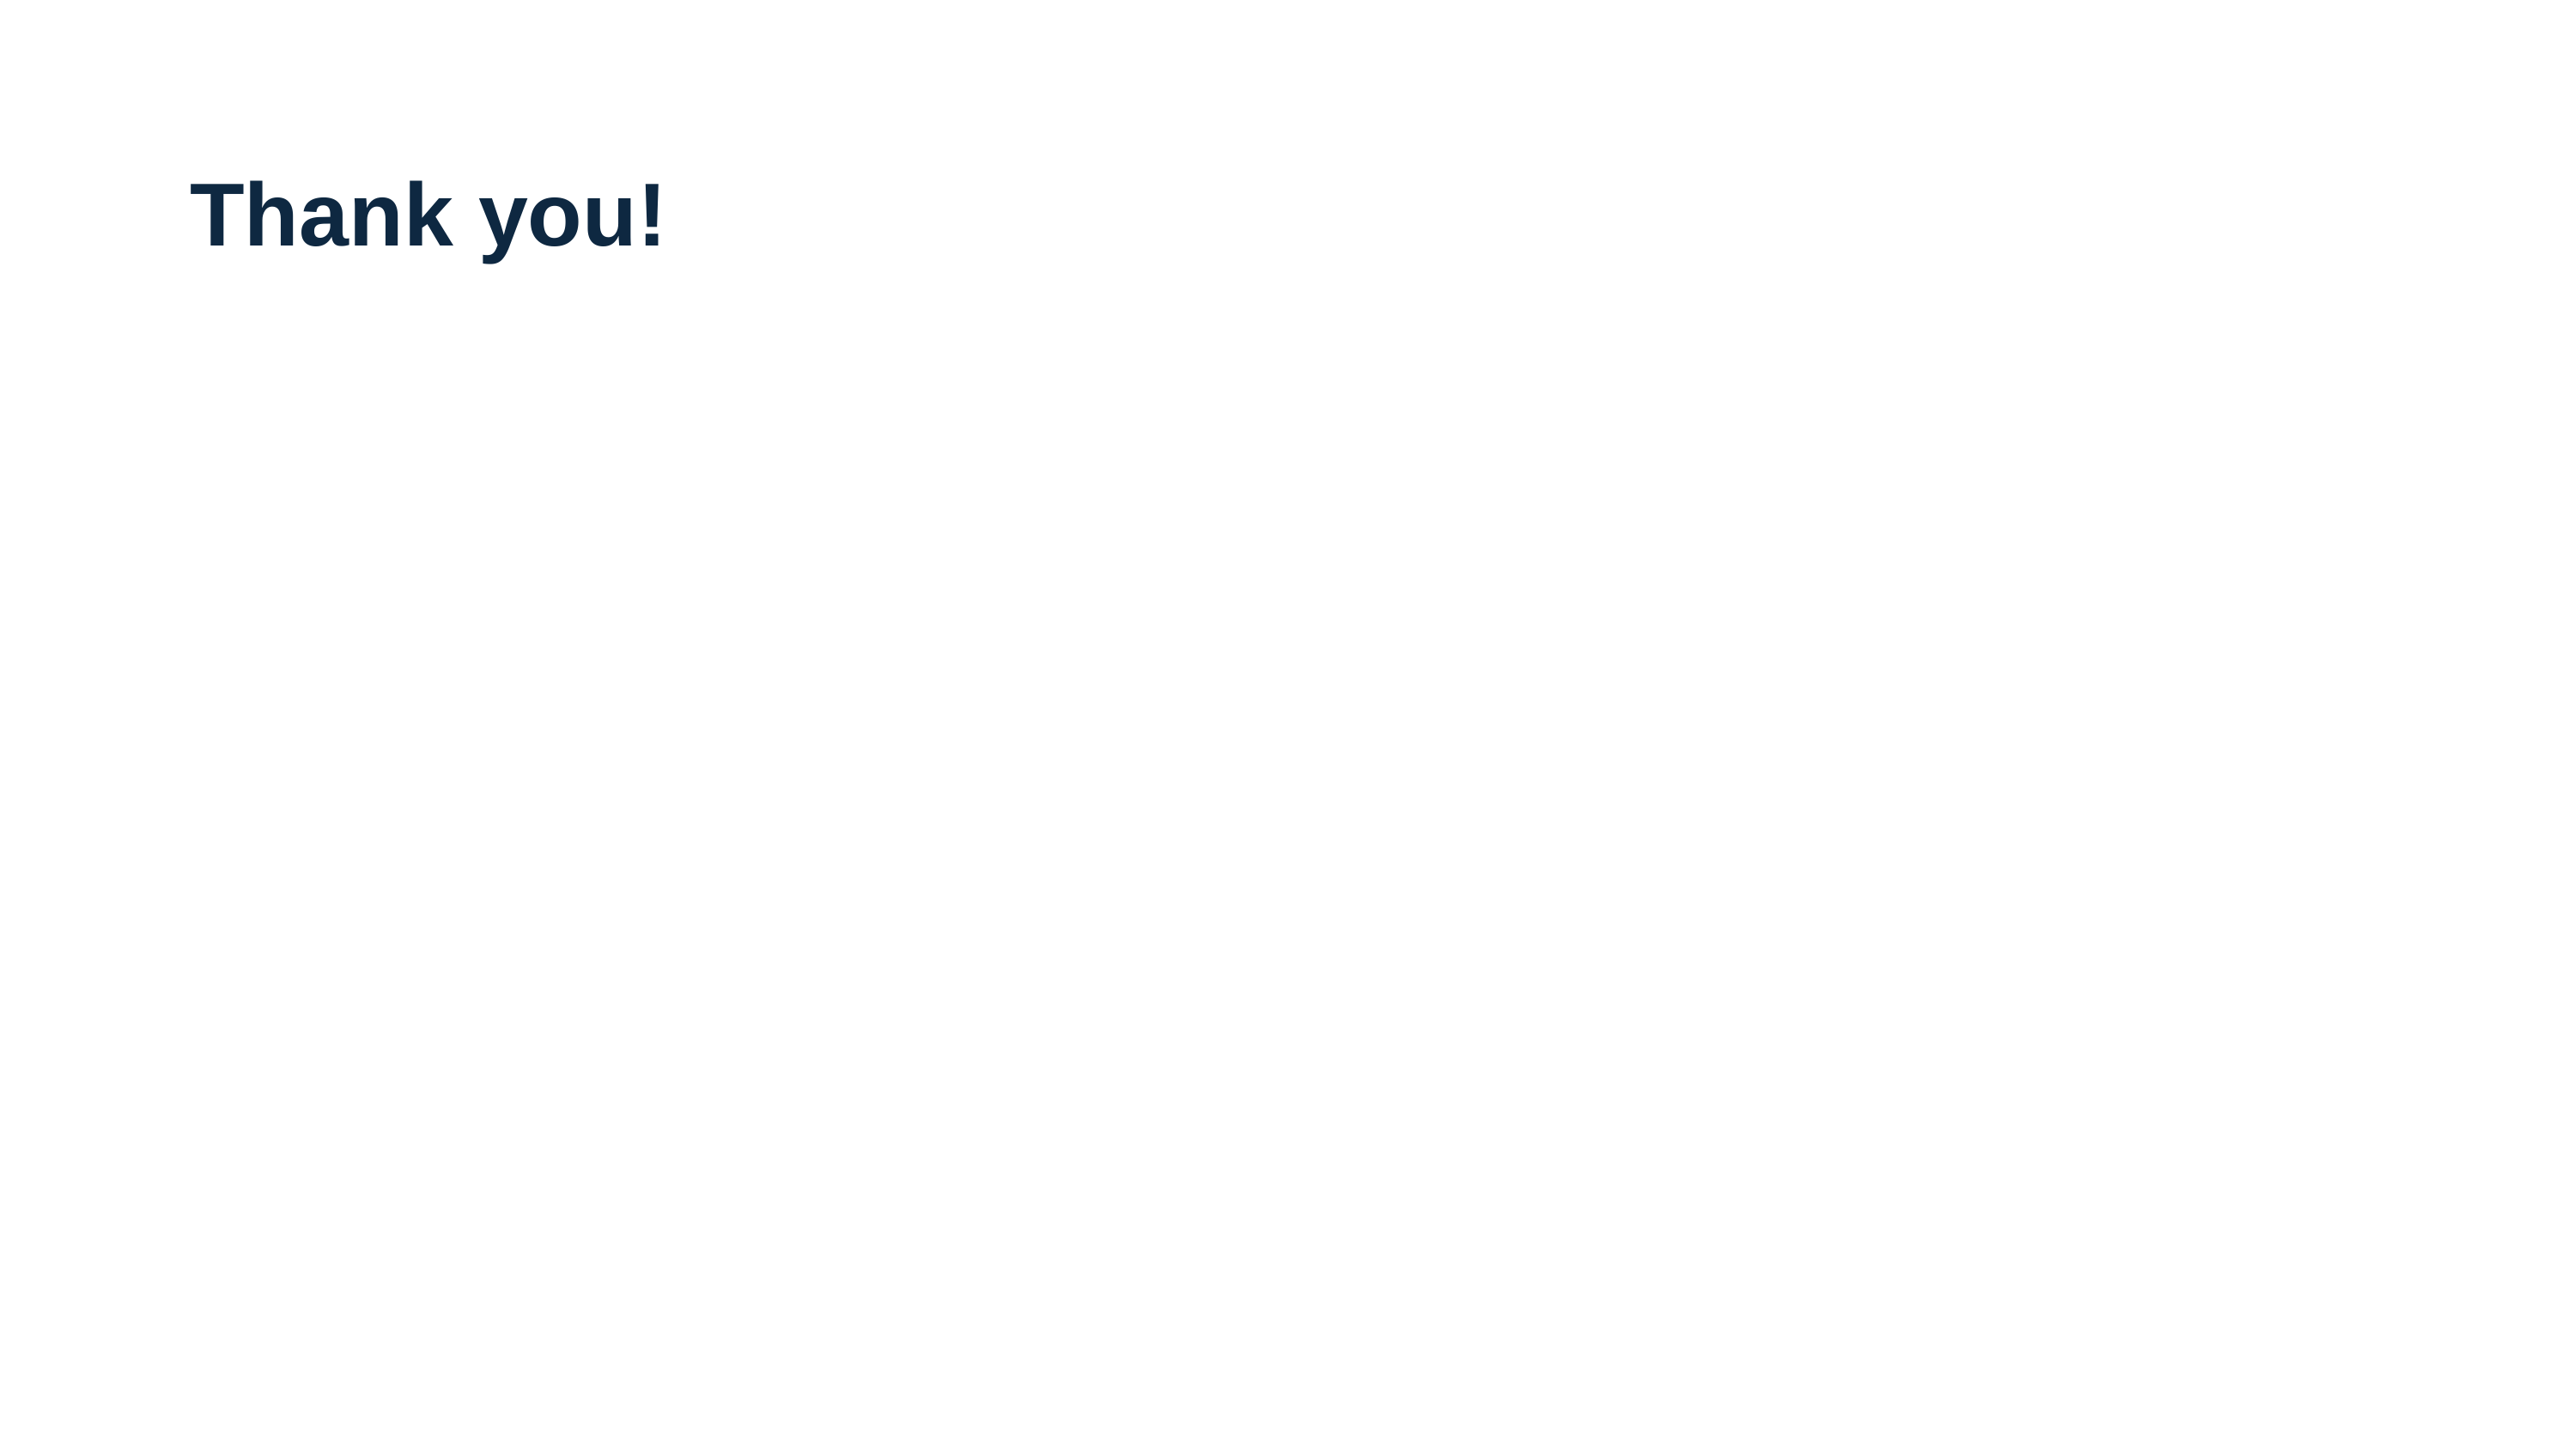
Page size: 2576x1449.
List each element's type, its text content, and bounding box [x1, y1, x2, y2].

title Thank you! [177, 76, 2399, 358]
